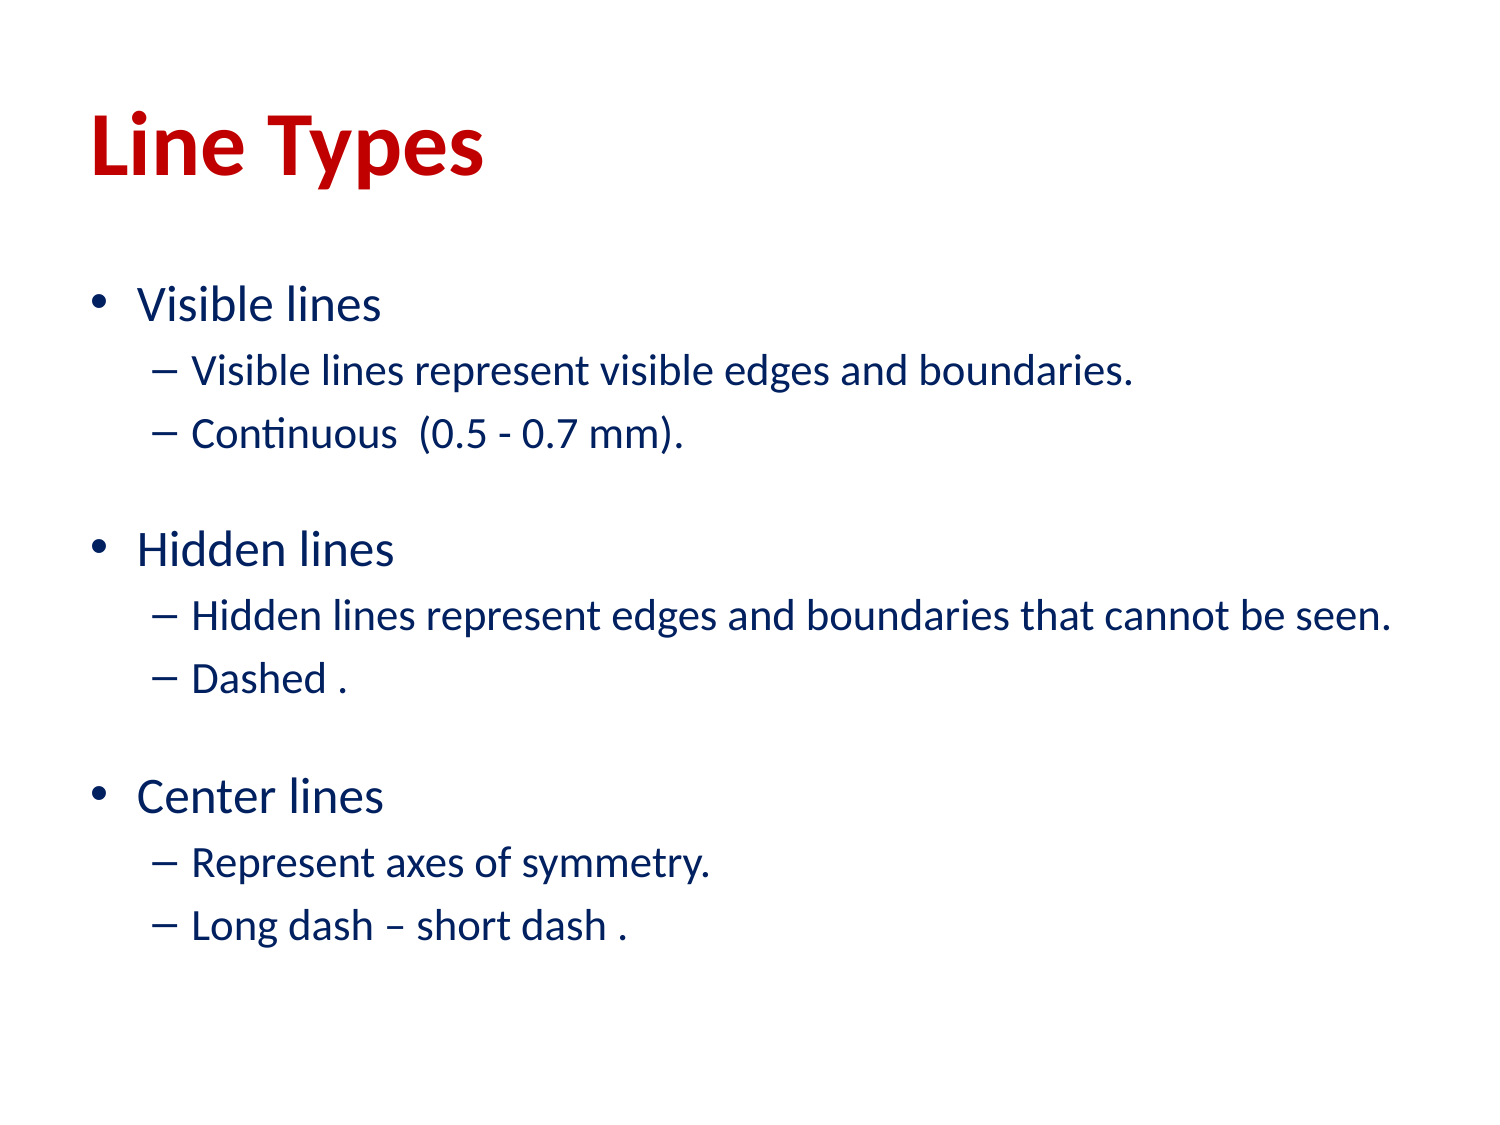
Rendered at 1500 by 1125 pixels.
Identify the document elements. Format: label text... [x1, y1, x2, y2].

list Visible lines Visible lines represent visible edges and boundaries. Continuous (0.5 - 0.7 mm). Hidden lines Hidden lines represent edges and boundaries that cannot be seen. Dashed . Center lines Represent axes of symmetry. Long dash – short dash . [75, 262, 1425, 1005]
title Line Types [75, 45, 1425, 233]
